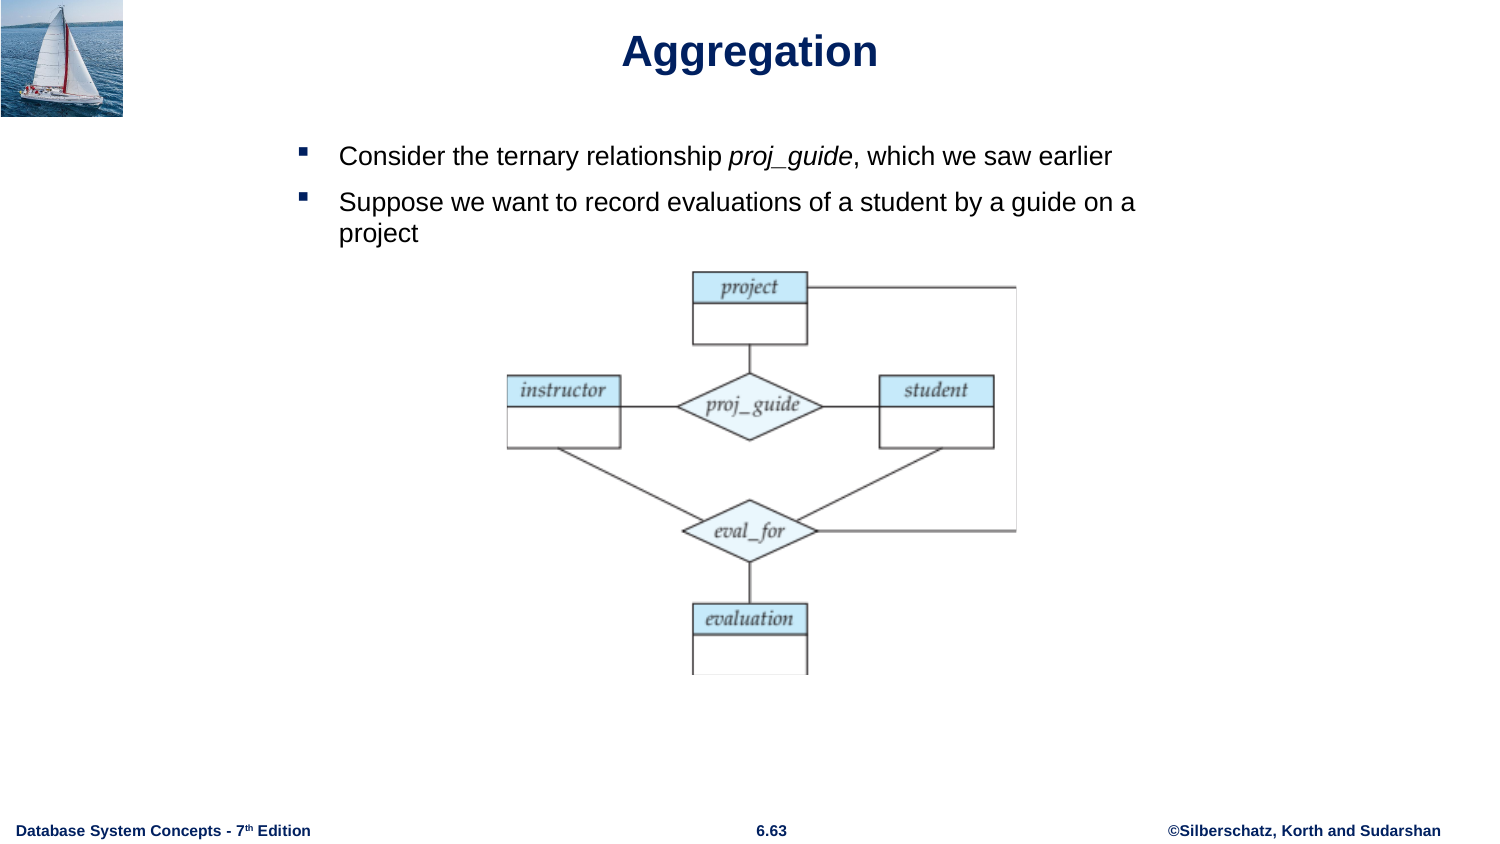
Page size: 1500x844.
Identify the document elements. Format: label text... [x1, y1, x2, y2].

picture [0, 0, 123, 117]
picture [506, 270, 1017, 675]
title Aggregation [336, 6, 1165, 84]
text_box Consider the ternary relationship proj_guide, which we saw earlier Suppose we want to record evaluations of a student by a guide on a project [274, 131, 1220, 256]
